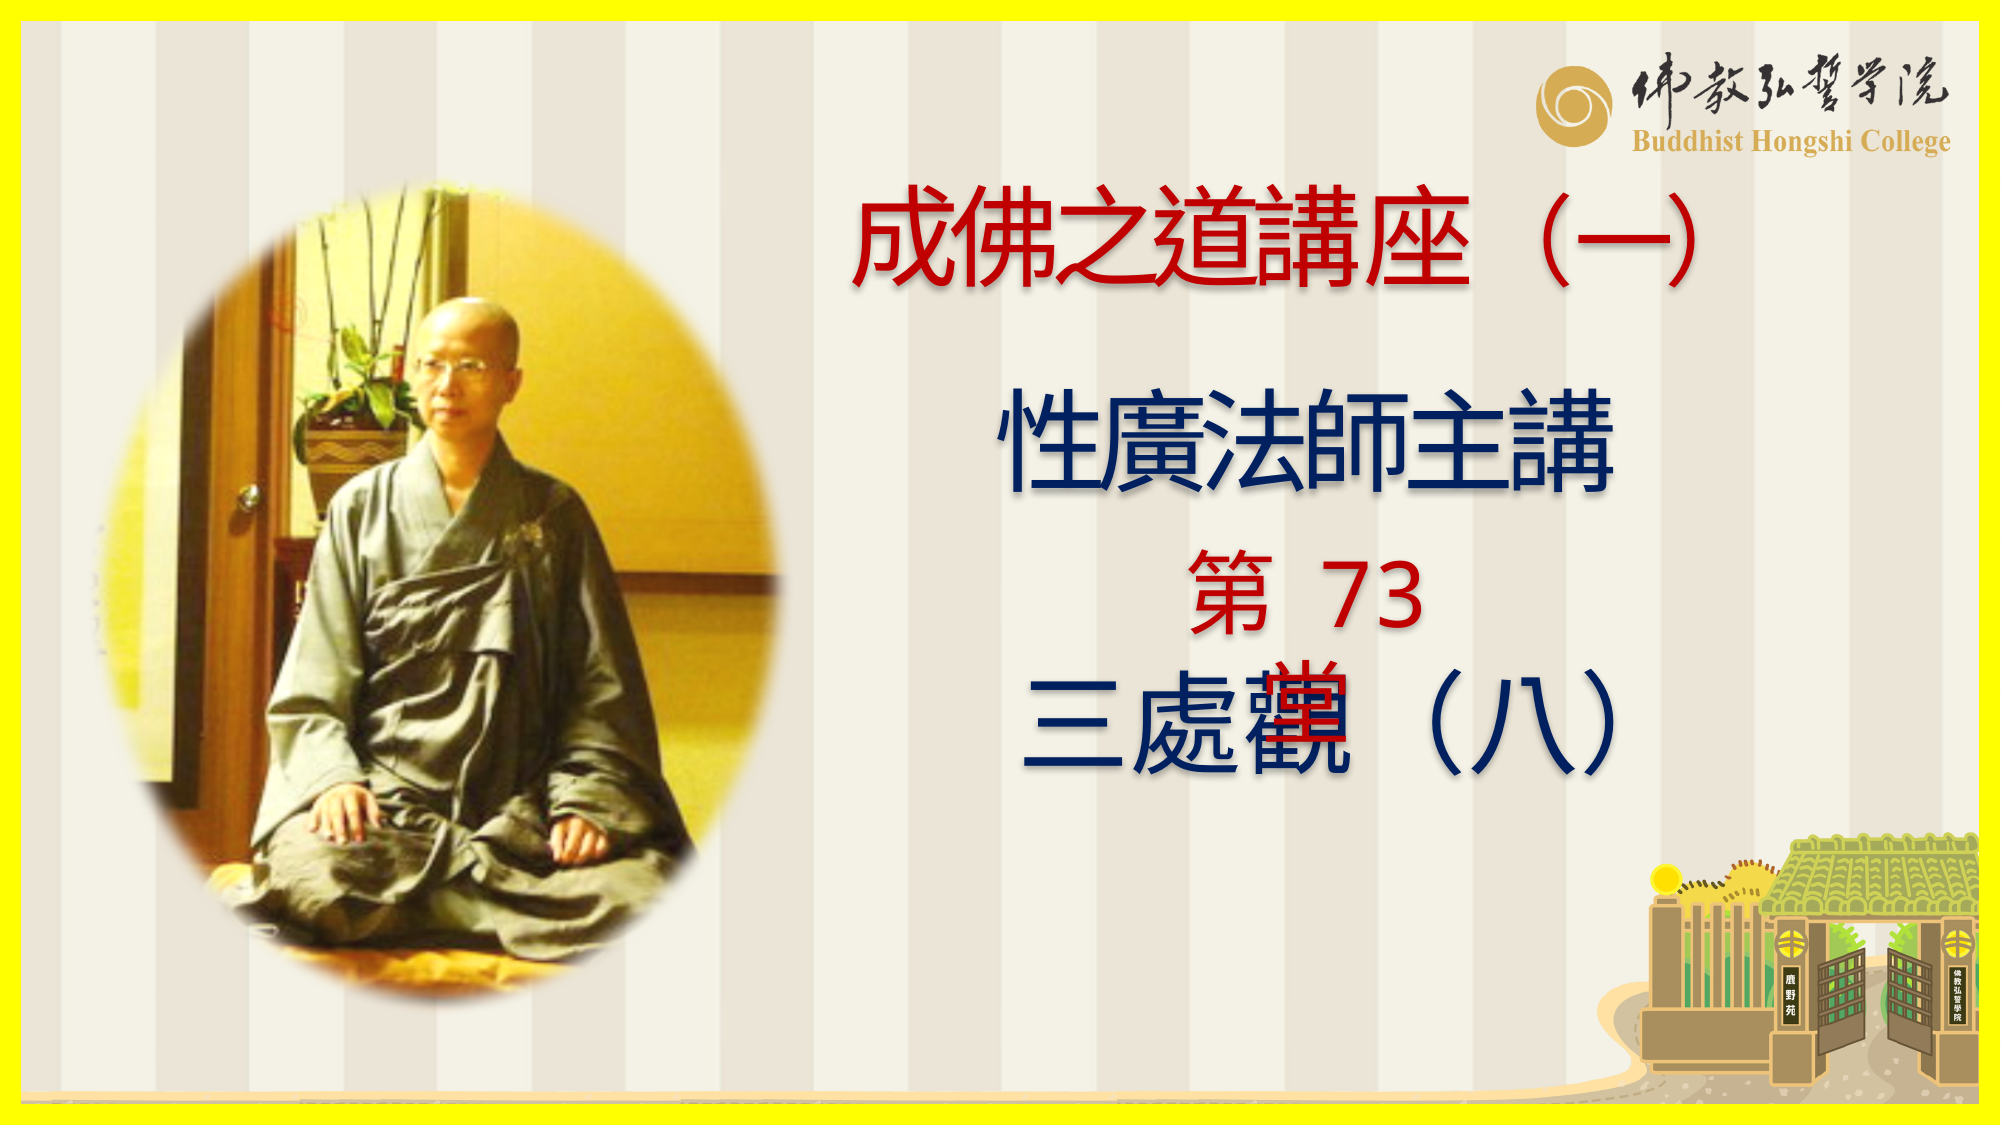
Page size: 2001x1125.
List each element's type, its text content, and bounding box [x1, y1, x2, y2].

text_box 性廣法師主講 [947, 367, 1665, 510]
text_box 第 73 堂 [1090, 522, 1523, 632]
text_box [0, 0, 2000, 1125]
text_box 成佛之道講座（一） [781, 131, 1831, 354]
picture [87, 170, 795, 1017]
text_box 三處觀（八） [709, 645, 2000, 1030]
